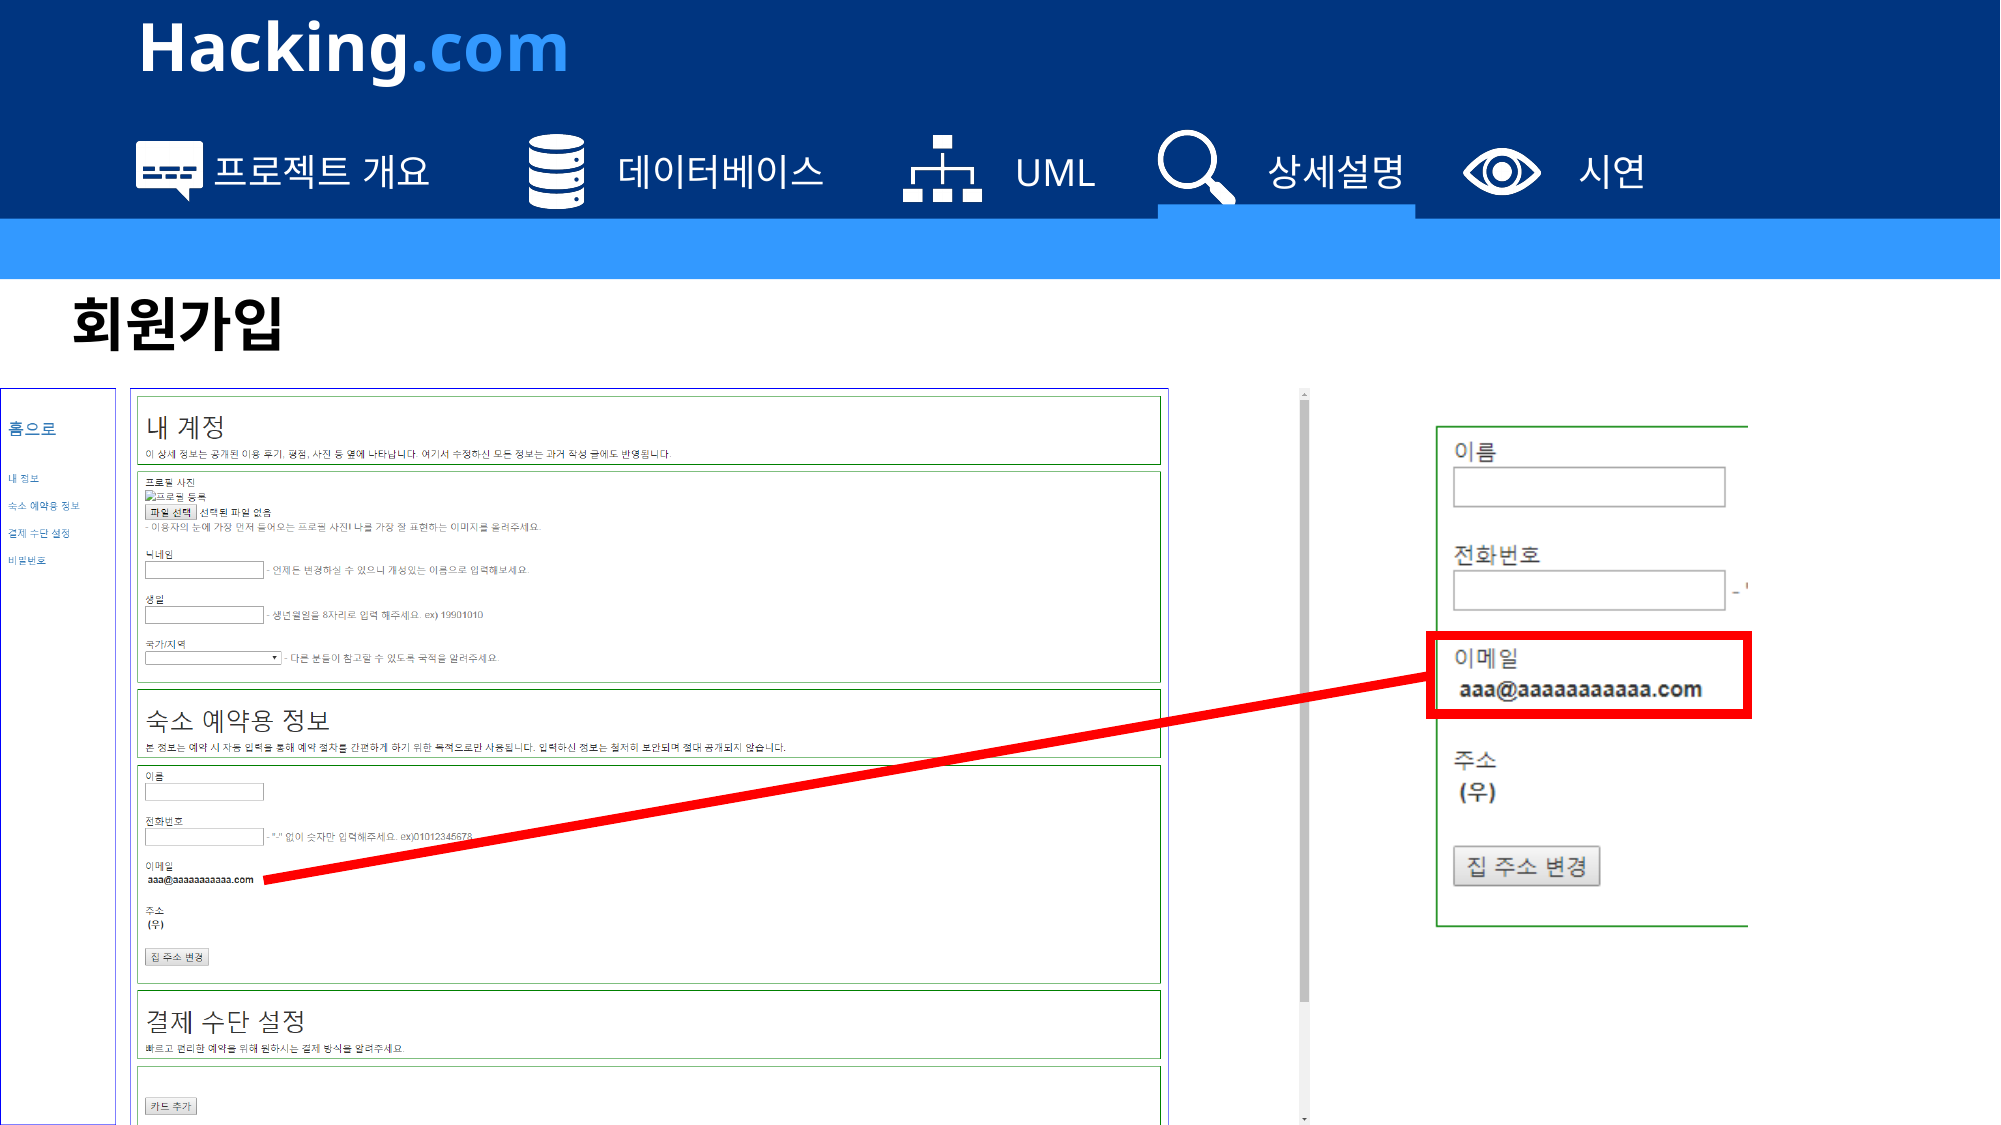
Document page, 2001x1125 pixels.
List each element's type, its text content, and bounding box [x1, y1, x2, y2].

text_box [1310, 634, 1430, 715]
picture [1430, 420, 1748, 932]
text_box [0, 219, 2000, 280]
picture [0, 388, 1310, 1125]
text_box 회원가입 [57, 280, 990, 366]
picture [0, 0, 2000, 219]
